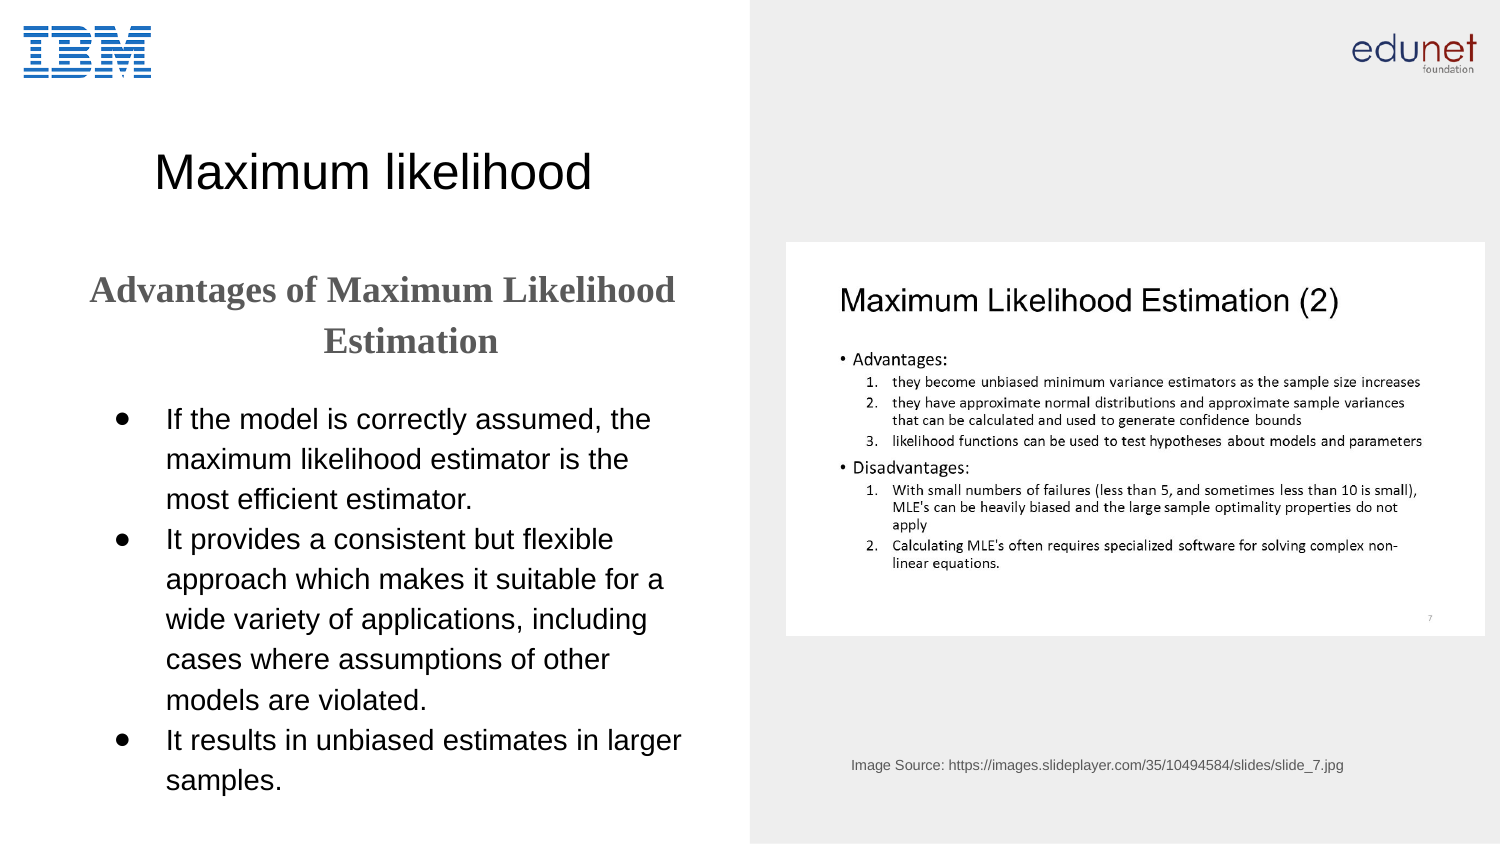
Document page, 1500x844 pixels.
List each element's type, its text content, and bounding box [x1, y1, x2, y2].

picture [785, 242, 1485, 636]
subtitle Advantages of Maximum Likelihood Estimation [41, 257, 706, 363]
list Image Source: https://images.slideplayer.com/35/10494584/slides/slide_7.jpg [836, 738, 1394, 809]
list If the model is correctly assumed, the maximum likelihood estimator is the most efficient estimator. It provides a consistent but flexible approach which makes it suitable for a wide variety of applications, including cases where assumptions of other models are violated. It results in unbiased estimates in larger samples. [75, 421, 706, 770]
picture [23, 26, 151, 78]
picture [1350, 26, 1480, 78]
title Maximum likelihood [41, 117, 706, 223]
